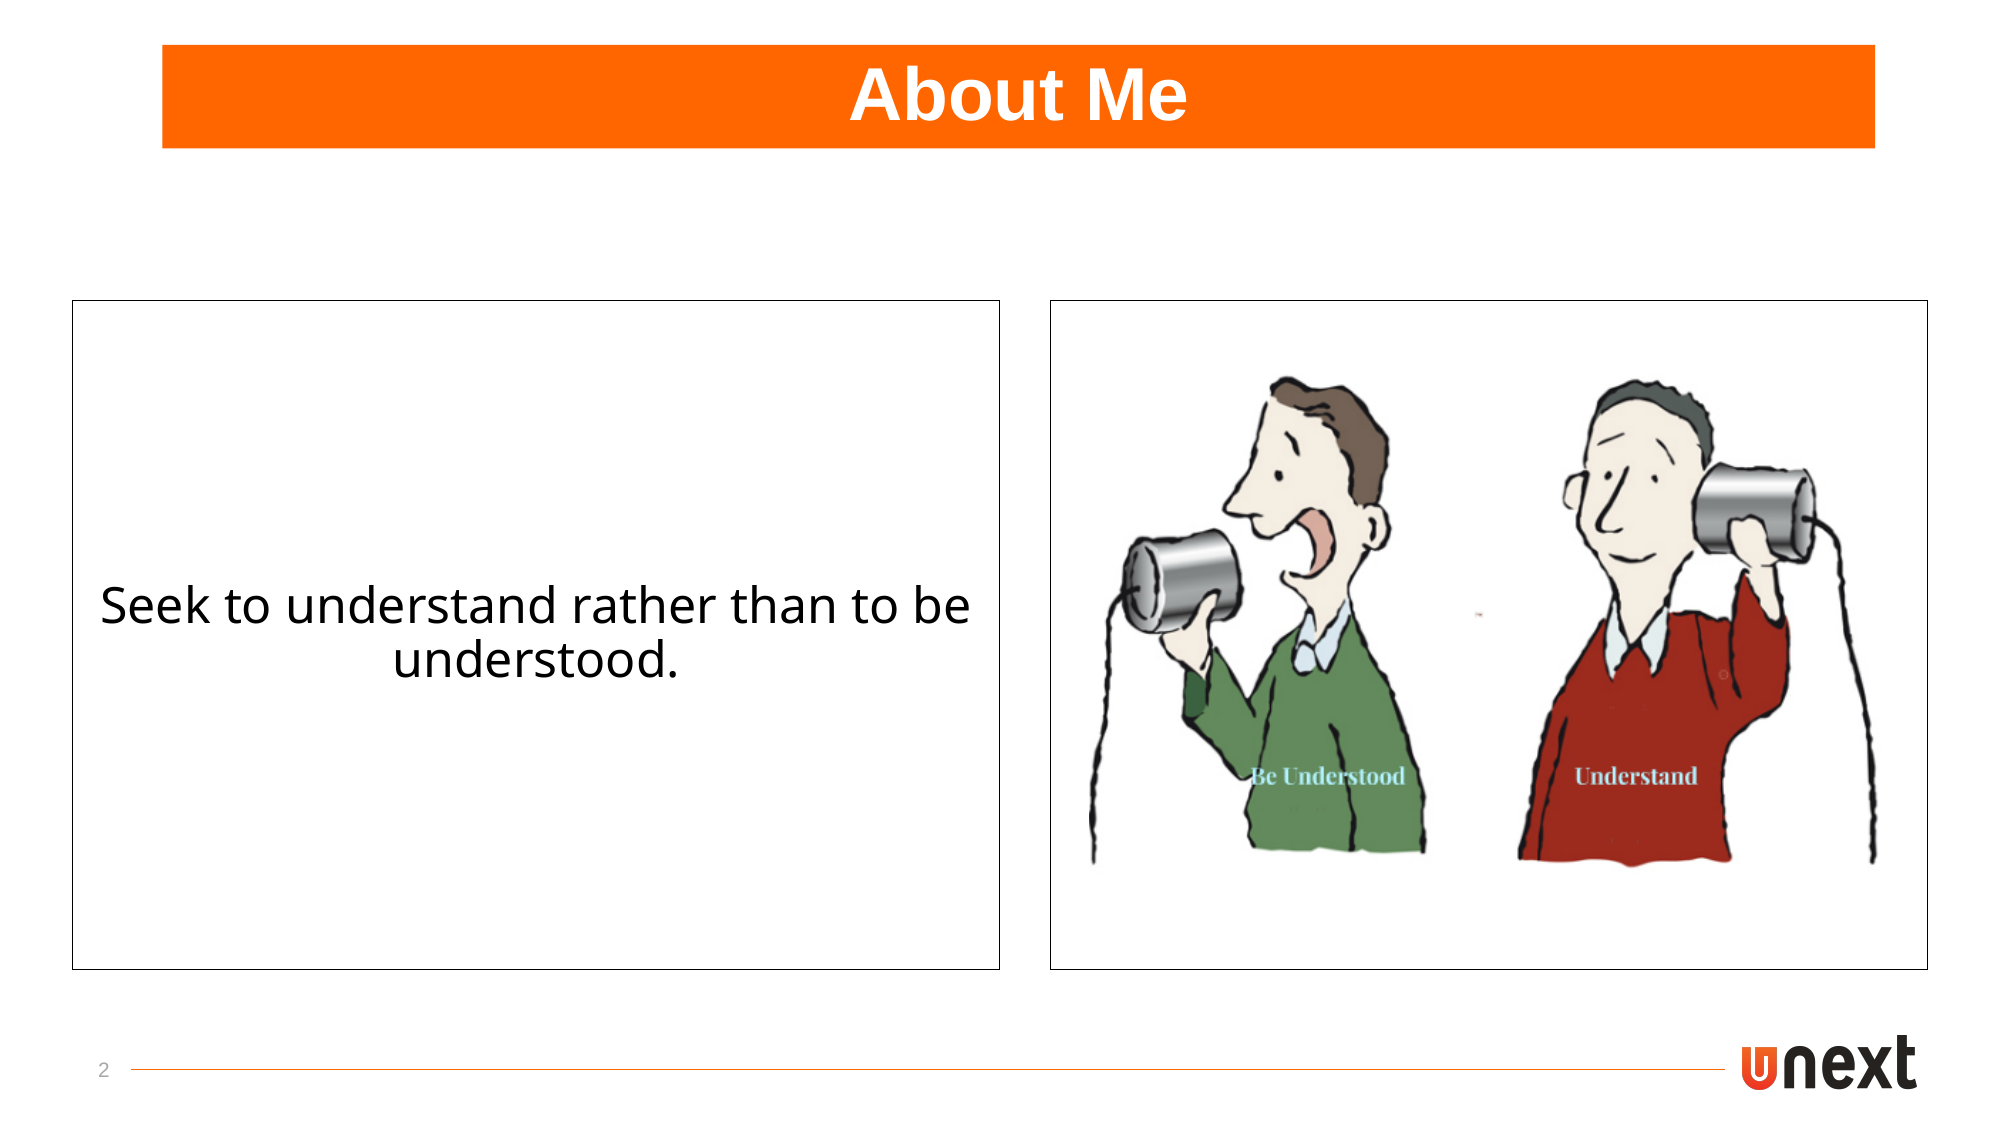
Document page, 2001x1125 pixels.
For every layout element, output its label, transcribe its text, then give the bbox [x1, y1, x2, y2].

text_box [1050, 300, 1928, 970]
picture [1089, 374, 1889, 896]
text_box Seek to understand rather than to be understood. [72, 300, 1000, 970]
slide_number 2 [48, 1047, 110, 1091]
picture [1742, 1035, 1917, 1090]
title About Me [162, 44, 1876, 149]
